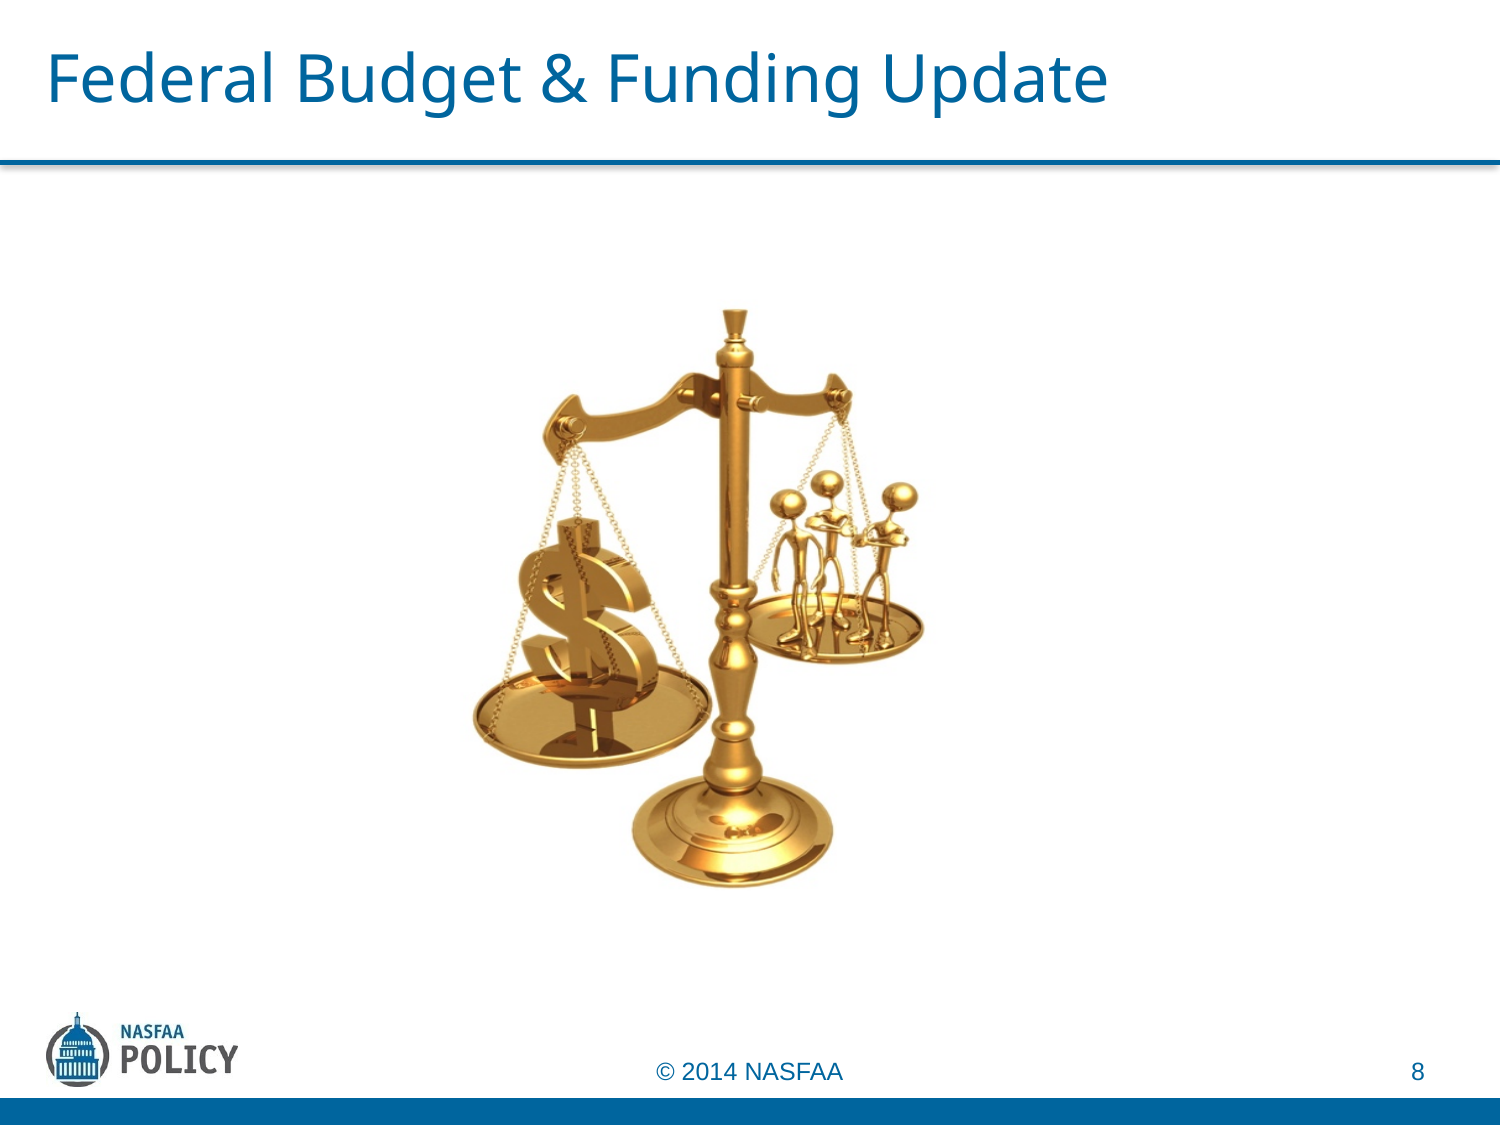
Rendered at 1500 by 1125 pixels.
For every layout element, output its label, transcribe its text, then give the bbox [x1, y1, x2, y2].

title Federal Budget & Funding Update [36, 0, 1426, 163]
picture [362, 299, 1088, 901]
picture [46, 1012, 238, 1087]
